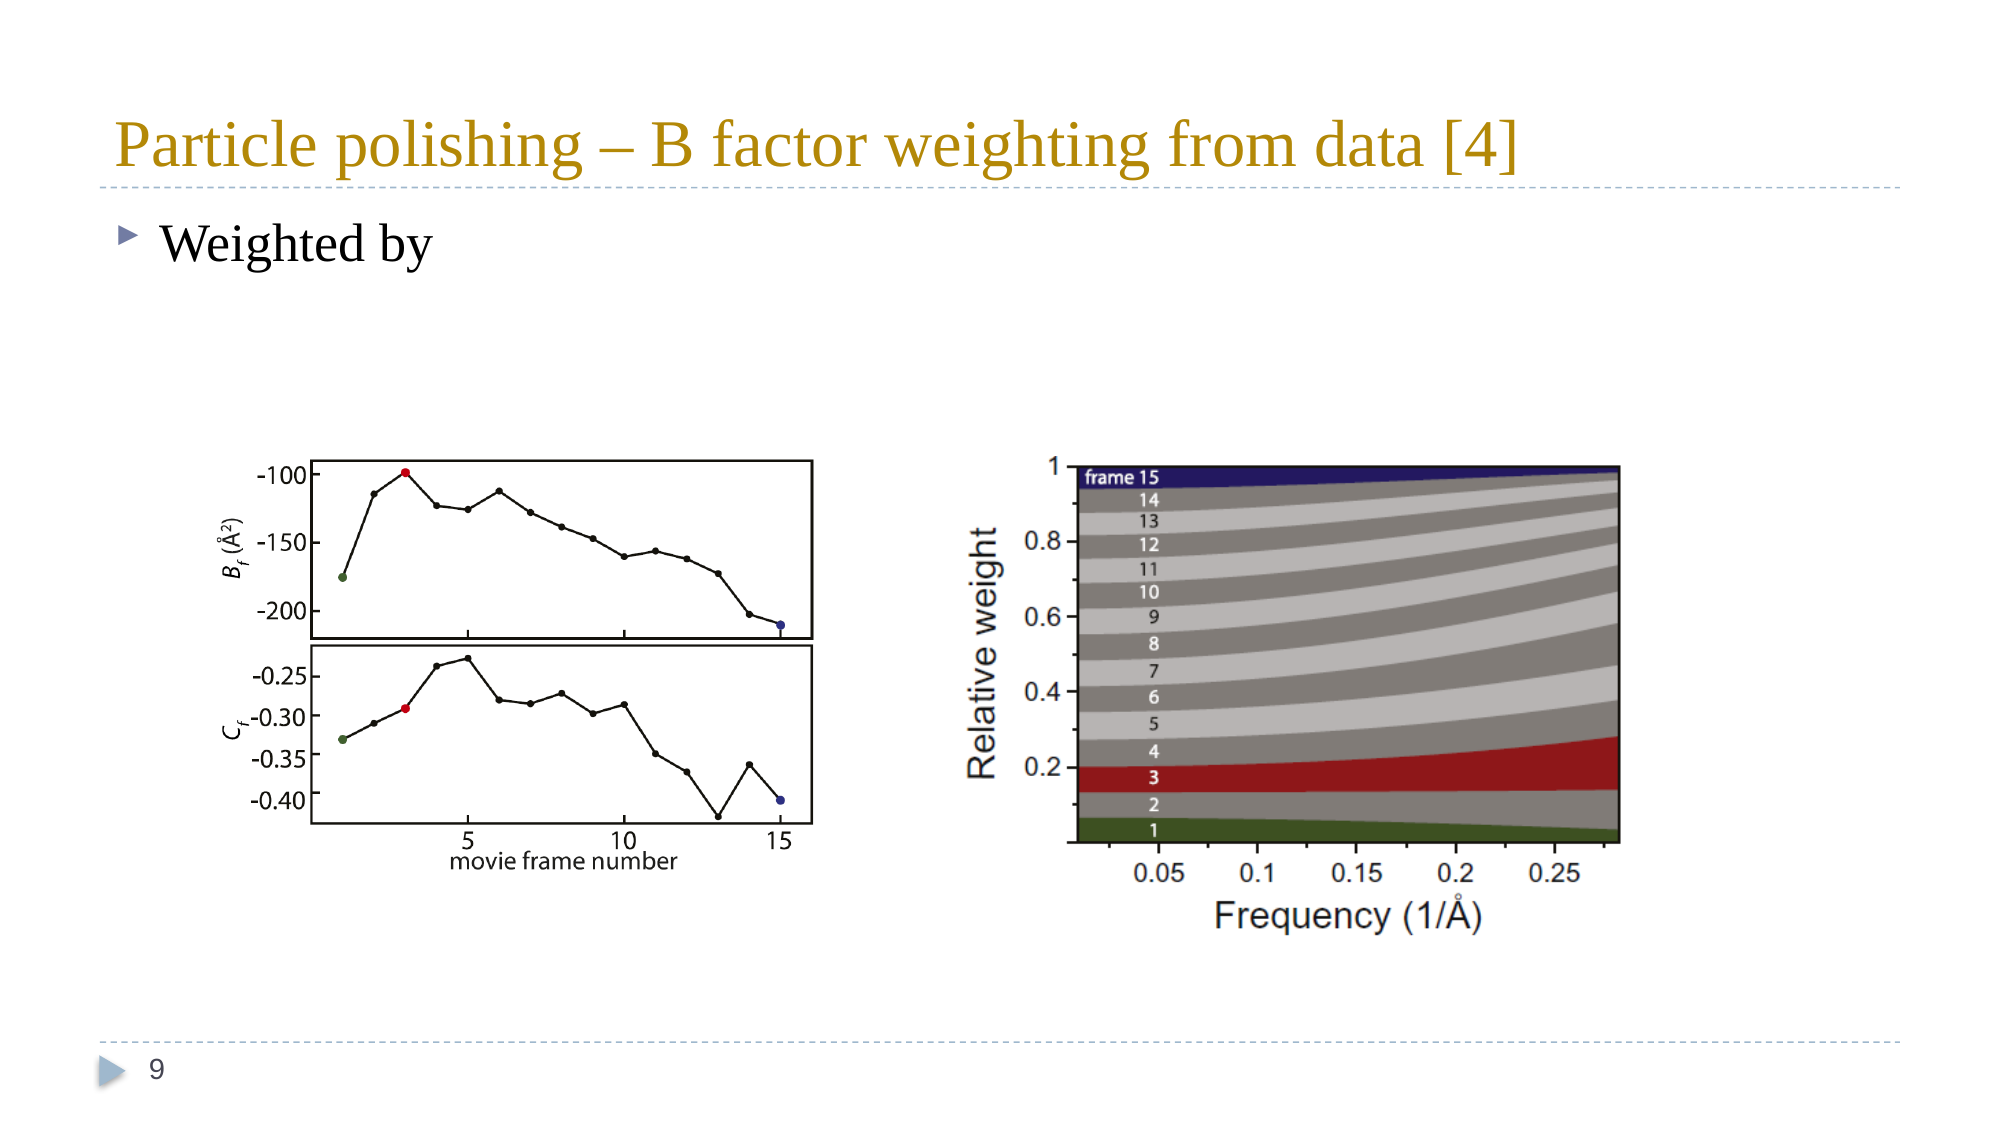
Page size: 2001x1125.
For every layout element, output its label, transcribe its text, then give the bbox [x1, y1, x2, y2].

picture [207, 455, 822, 877]
slide_number 9 [134, 1042, 568, 1103]
picture [952, 455, 1643, 937]
title Particle polishing – B factor weighting from data [4] [99, 24, 1901, 188]
